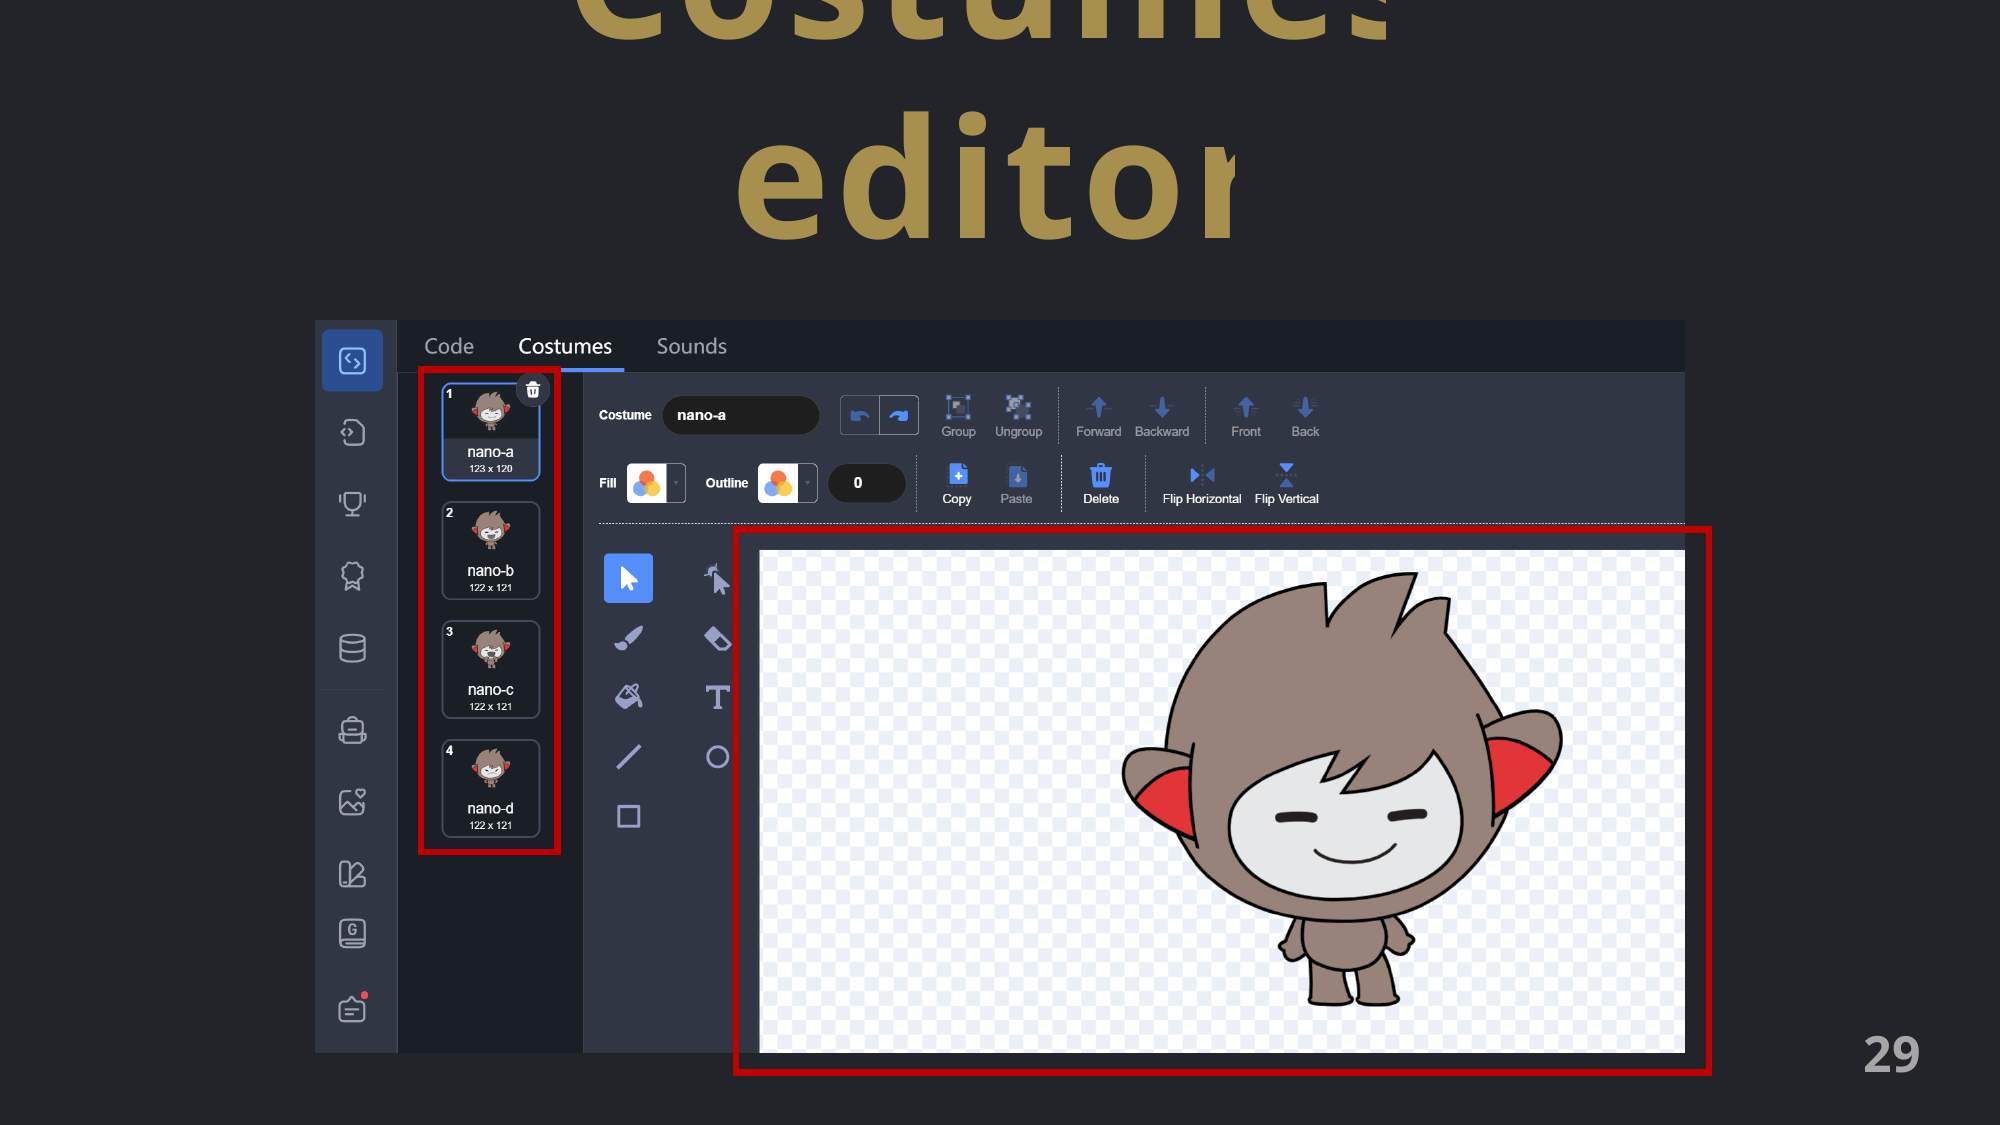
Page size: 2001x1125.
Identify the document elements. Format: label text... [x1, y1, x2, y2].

picture [315, 319, 1685, 1053]
text_box [735, 529, 1710, 1073]
text_box [0, 0, 2000, 1125]
text_box Costumes editor [364, 23, 1636, 287]
slide_number 29 [1485, 1026, 1936, 1087]
